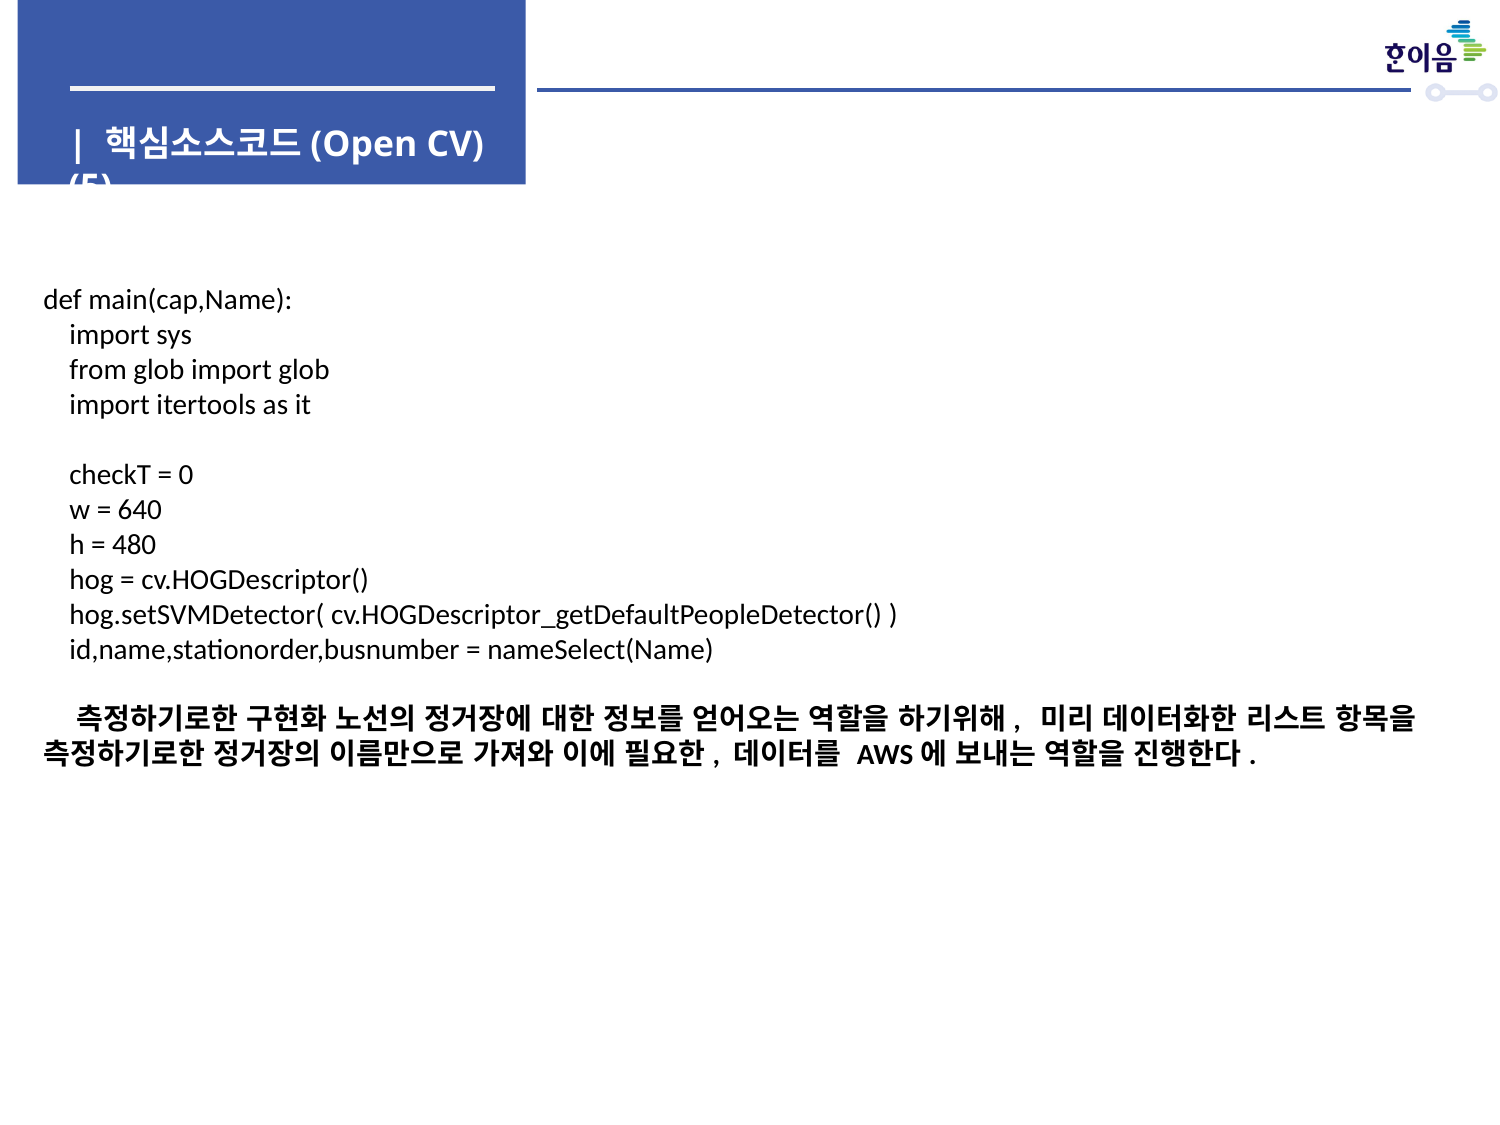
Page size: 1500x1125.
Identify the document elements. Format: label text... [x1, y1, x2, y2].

picture [1376, 12, 1498, 105]
text_box [17, 0, 527, 185]
text_box def main(cap,Name): import sys from glob import glob import itertools as it checkT = 0 w = 640 h = 480 hog = cv.HOGDescriptor() hog.setSVMDetector( cv.HOGDescriptor_getDefaultPeopleDetector() ) id,name,stationorder,busnumber = nameSelect(Name) 측정하기로한 구현화 노선의 정거장에 대한 정보를 얻어오는 역할을 하기위해, 미리 데이터화한 리스트 항목을 측정하기로한 정거장의 이름만으로 가져와 이에 필요한, 데이터를 AWS에 보내는 역할을 진행한다. [28, 273, 1472, 848]
text_box | 핵심소스코드(Open CV)(5) [53, 113, 538, 159]
